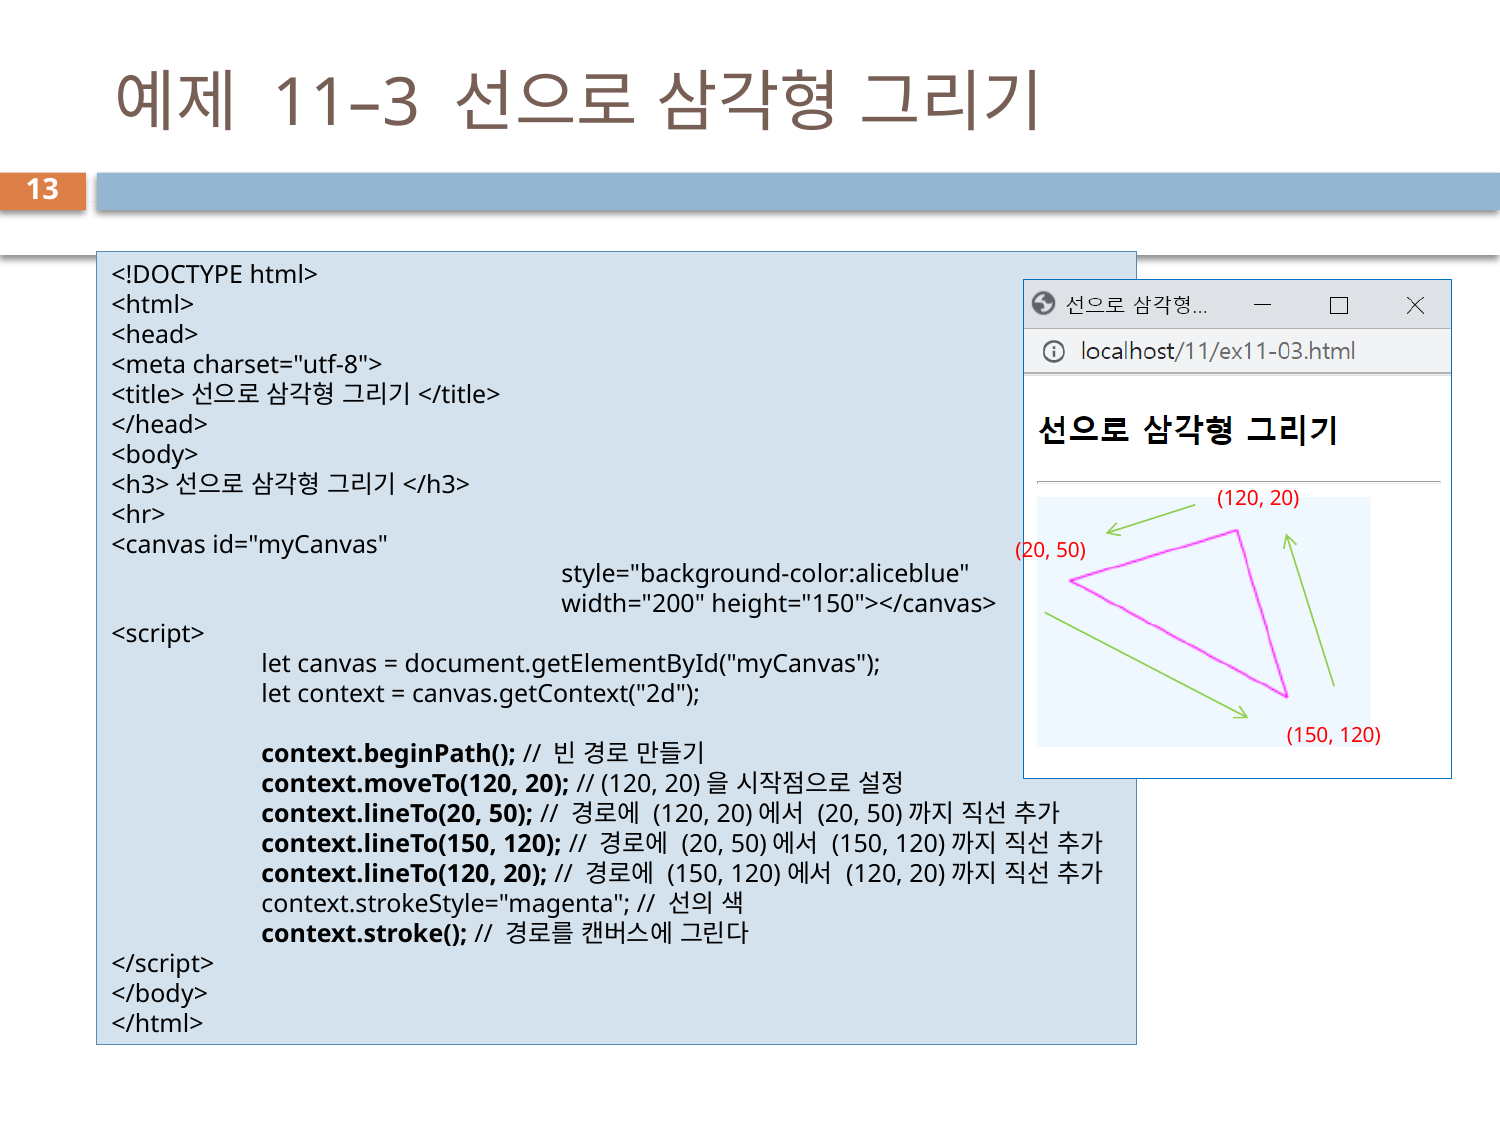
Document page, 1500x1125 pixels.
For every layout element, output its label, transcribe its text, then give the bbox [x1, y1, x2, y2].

slide_number 13 [0, 170, 87, 211]
text_box <!DOCTYPE html> <html> <head> <meta charset="utf-8"> <title>선으로 삼각형 그리기</title> </head> <body> <h3>선으로 삼각형 그리기</h3> <hr> <canvas id="myCanvas" style="background-color:aliceblue" width="200" height="150"></canvas> <script> let canvas = document.getElementById("myCanvas"); let context = canvas.getContext("2d"); context.beginPath(); // 빈 경로 만들기 context.moveTo(120, 20); // (120, 20)을 시작점으로 설정 context.lineTo(20, 50); // 경로에 (120, 20)에서 (20, 50)까지 직선 추가 context.lineTo(150, 120); // 경로에 (20, 50)에서 (150, 120)까지 직선 추가 context.lineTo(120, 20); // 경로에 (150, 120)에서 (120, 20)까지 직선 추가 context.strokeStyle="magenta"; // 선의 색 context.stroke(); // 경로를 캔버스에 그린다 </script> </body> </html> [96, 251, 1137, 1045]
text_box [985, 279, 1452, 779]
title 예제 11–3 선으로 삼각형 그리기 [99, 37, 1438, 161]
